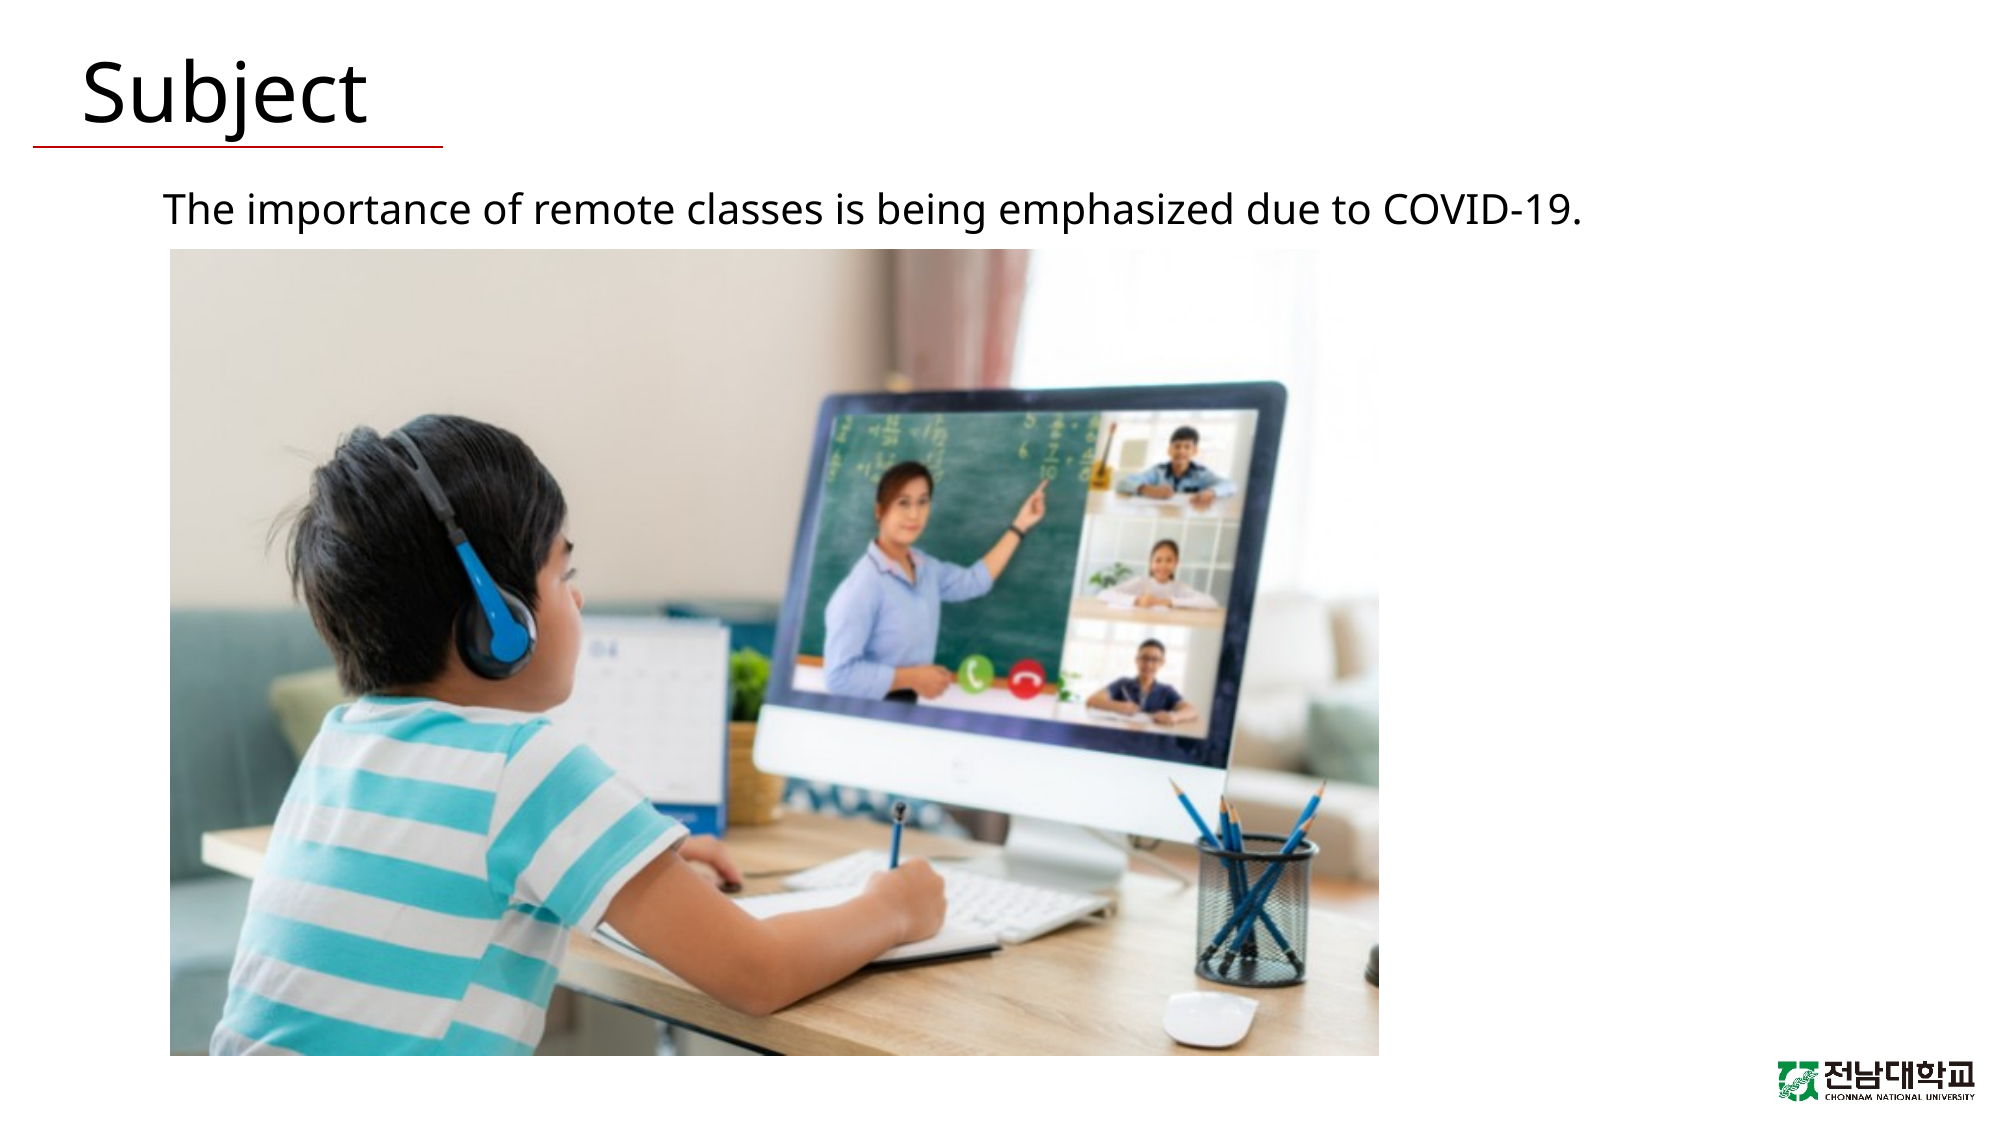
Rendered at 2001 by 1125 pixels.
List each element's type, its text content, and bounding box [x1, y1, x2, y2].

picture [170, 249, 1379, 1056]
text_box Subject [67, 31, 1724, 147]
text_box The importance of remote classes is being emphasized due to COVID-19. [148, 175, 1757, 240]
picture [1772, 1048, 1979, 1113]
